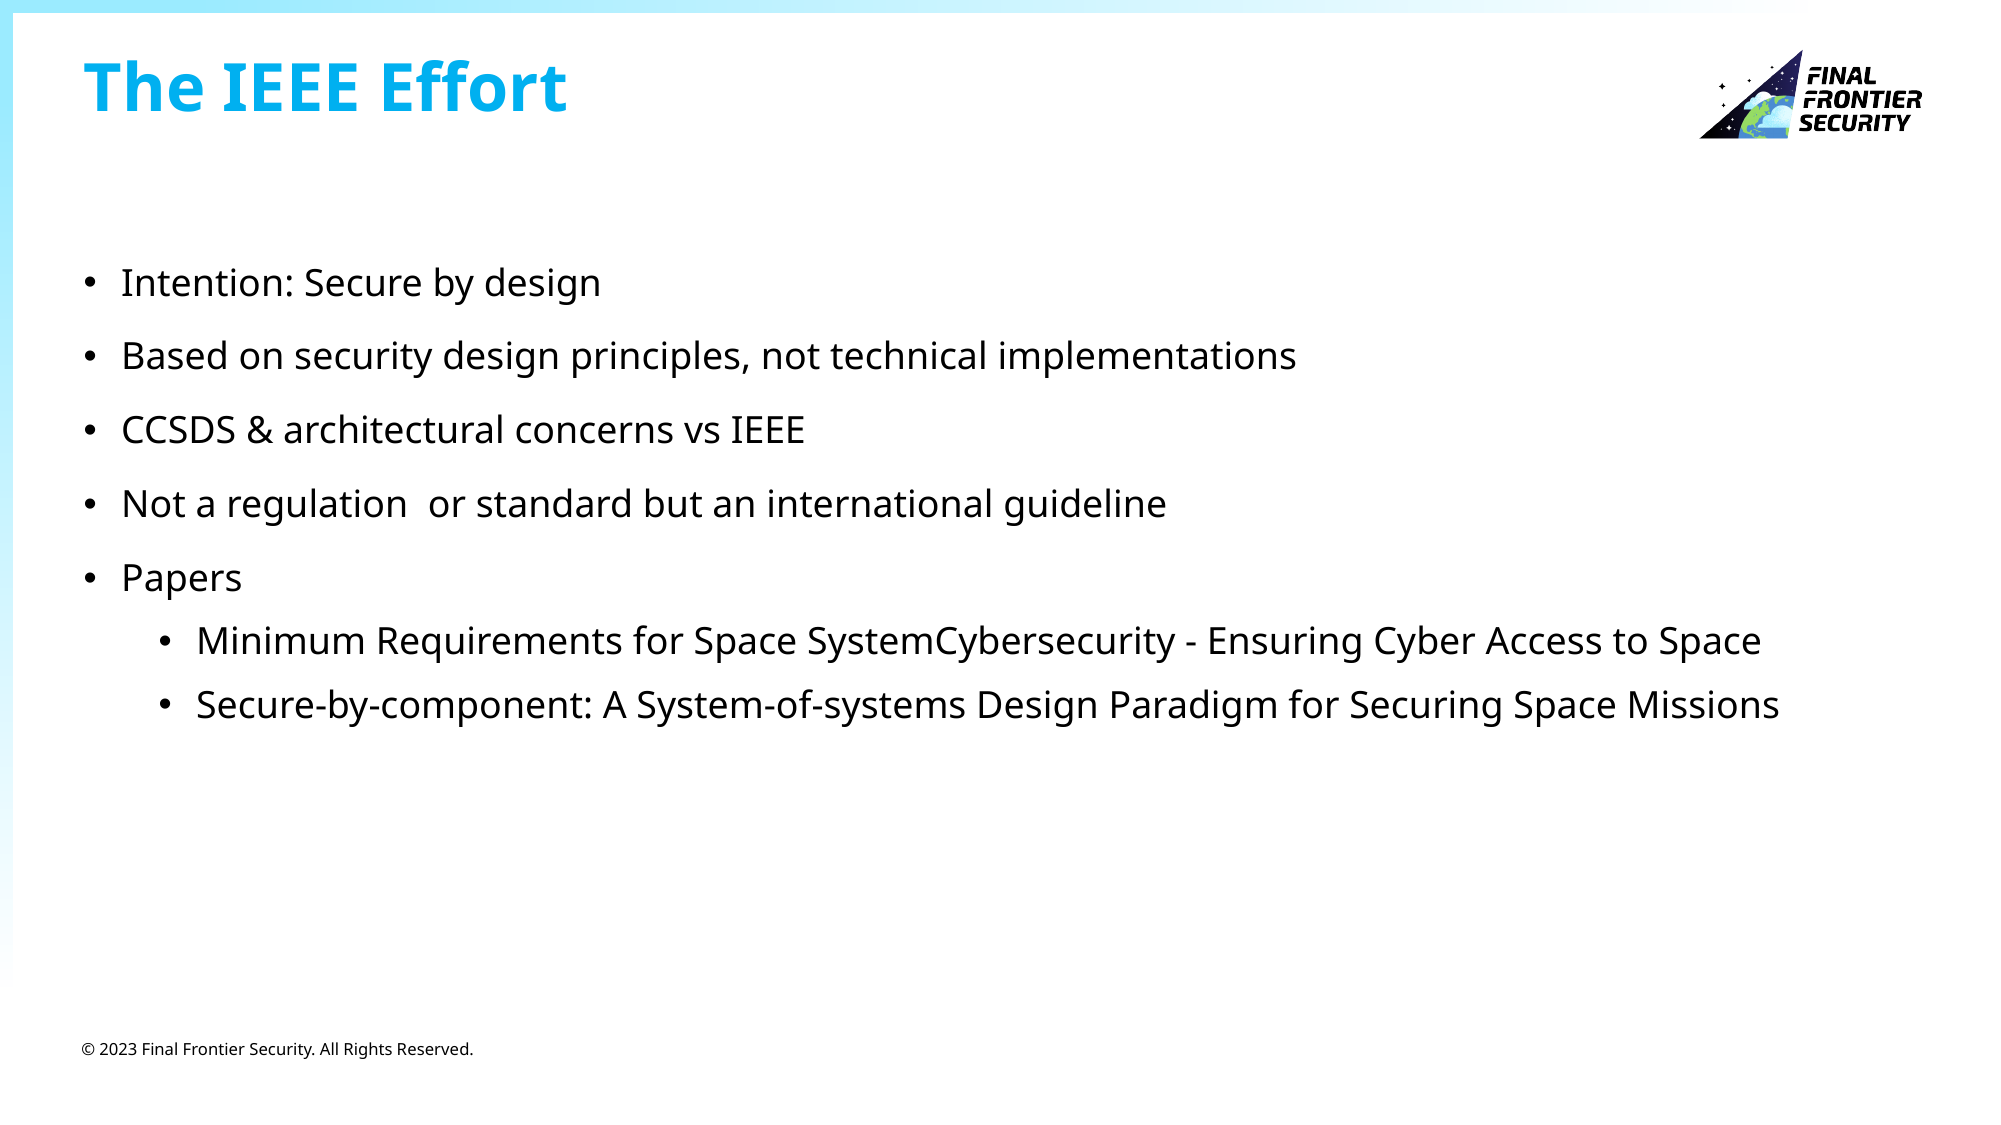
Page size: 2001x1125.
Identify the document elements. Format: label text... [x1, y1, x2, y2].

title The IEEE Effort [83, 54, 1602, 220]
list Intention: Secure by design Based on security design principles, not technical implementations CCSDS & architectural concerns vs IEEE Not a regulation or standard but an international guideline Papers Minimum Requirements for Space SystemCybersecurity - Ensuring Cyber Access to Space Secure-by-component: A System-of-systems Design Paradigm for Securing Space Missions [83, 263, 1917, 1021]
picture [1690, 40, 1931, 148]
